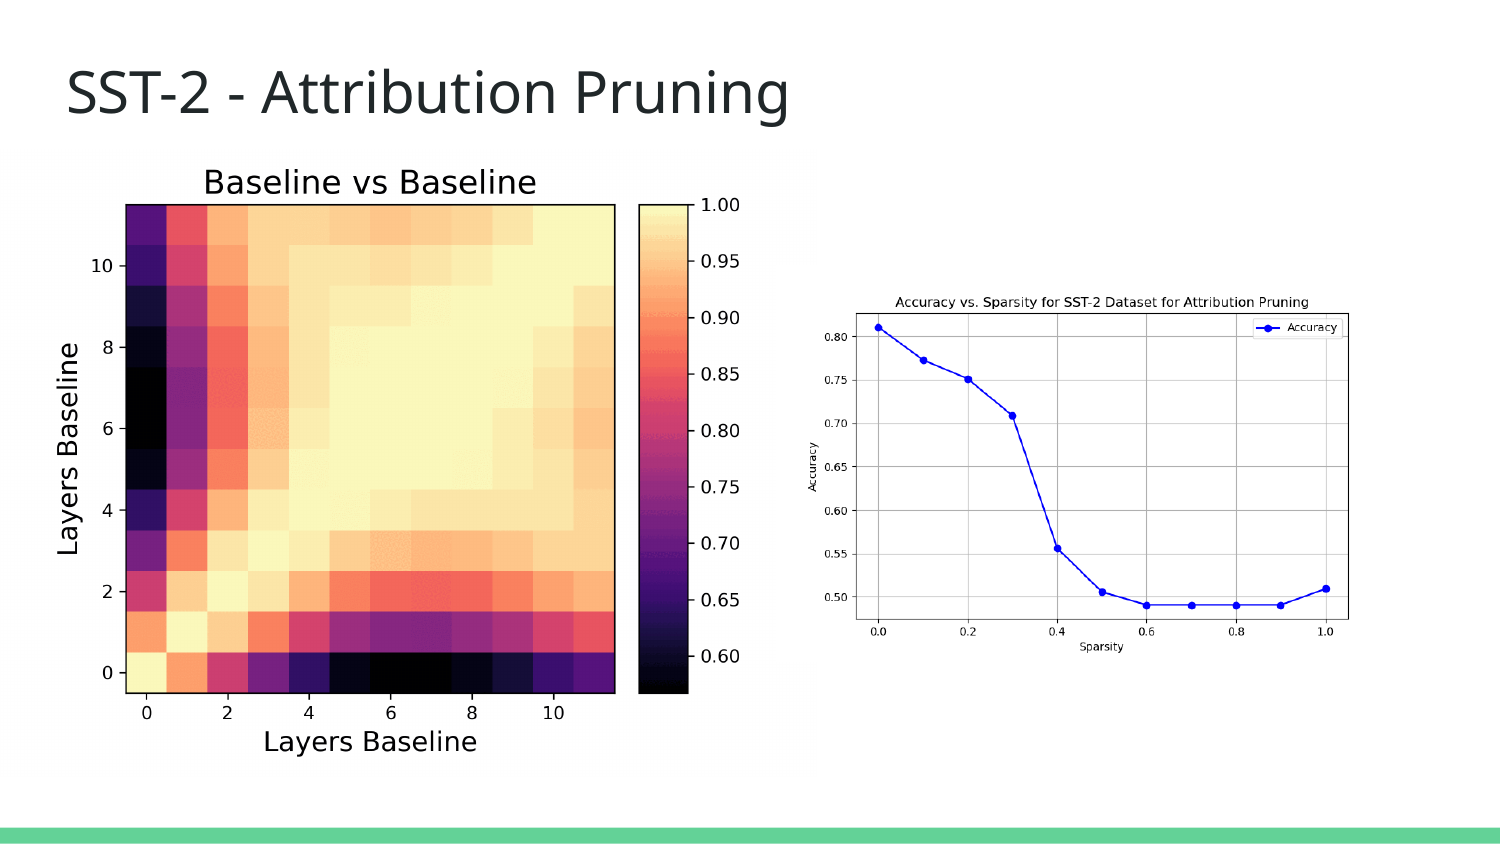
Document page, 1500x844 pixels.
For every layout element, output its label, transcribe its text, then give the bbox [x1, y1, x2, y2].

title SST-2 - Attribution Pruning [51, 40, 1449, 135]
picture [0, 149, 1411, 777]
